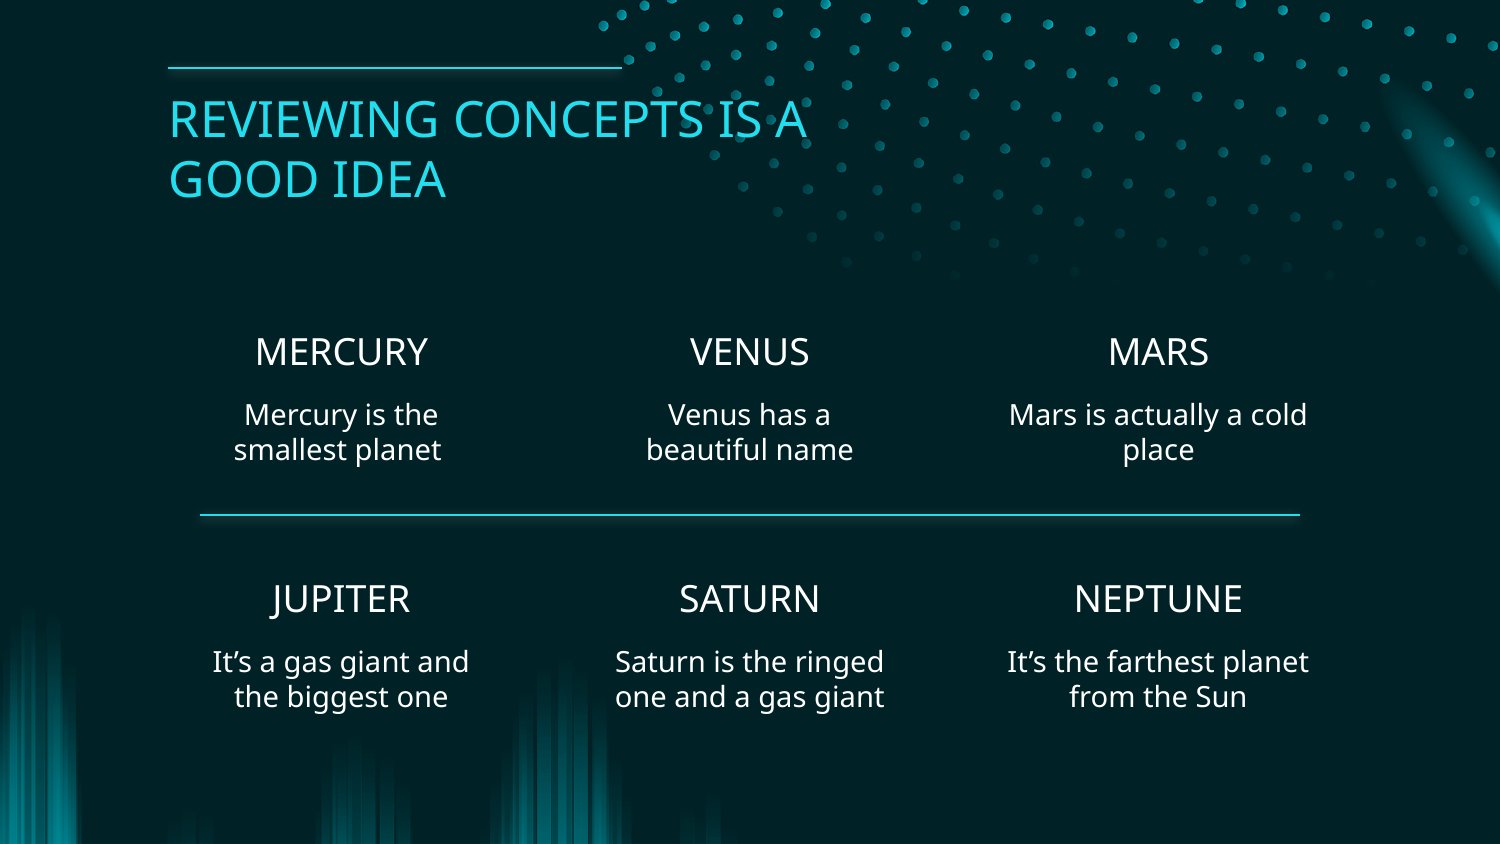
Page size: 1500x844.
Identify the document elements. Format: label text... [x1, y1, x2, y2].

title SATURN [580, 545, 920, 628]
subtitle Venus has a beautiful name [580, 381, 920, 487]
subtitle Mars is actually a cold place [988, 381, 1328, 487]
title NEPTUNE [988, 545, 1328, 628]
subtitle It’s the farthest planet from the Sun [988, 628, 1328, 734]
title MERCURY [171, 298, 512, 381]
title REVIEWING CONCEPTS IS A GOOD IDEA [153, 72, 914, 228]
picture [0, 0, 1500, 844]
title VENUS [580, 298, 920, 381]
subtitle It’s a gas giant and the biggest one [171, 628, 512, 734]
title MARS [988, 298, 1328, 381]
subtitle Saturn is the ringed one and a gas giant [580, 628, 920, 734]
title JUPITER [171, 545, 512, 628]
subtitle Mercury is the smallest planet [171, 381, 512, 487]
